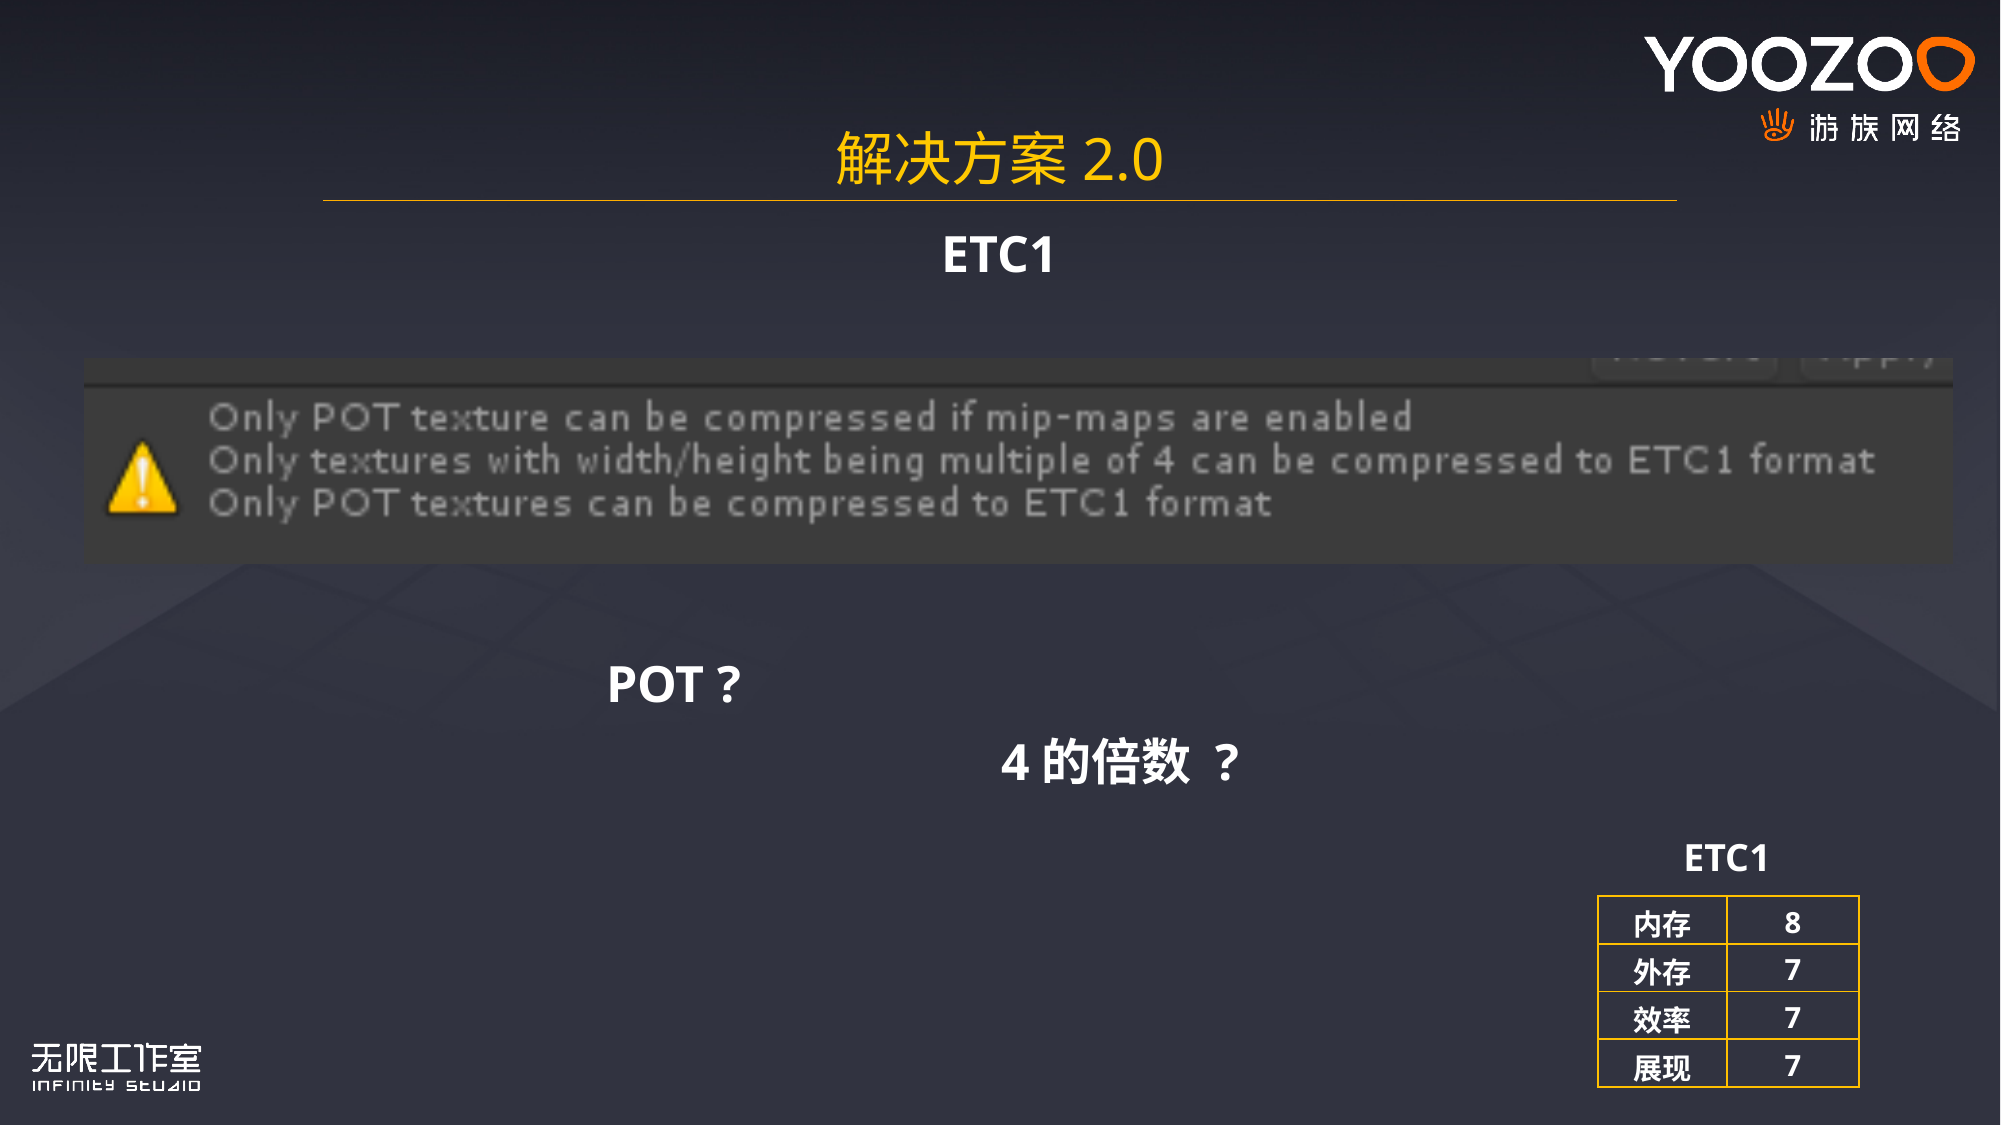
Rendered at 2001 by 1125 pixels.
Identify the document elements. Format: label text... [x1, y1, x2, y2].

text_box 解决方案2.0 [363, 114, 1637, 200]
table_cell 7 [1728, 1040, 1858, 1086]
text_box ETC1 [1523, 826, 1931, 887]
table_cell 效率 [1599, 992, 1726, 1038]
table_cell 展现 [1599, 1040, 1726, 1086]
table_header 8 [1728, 897, 1858, 943]
table_header 内存 [1599, 897, 1726, 943]
table_cell 外存 [1599, 945, 1726, 991]
table_cell 7 [1728, 945, 1858, 991]
text_box ETC1 [796, 215, 1203, 290]
picture [0, 0, 2001, 1125]
text_box 4的倍数 ? [916, 723, 1324, 798]
text_box POT ? [470, 645, 878, 721]
table_cell 7 [1728, 992, 1858, 1038]
